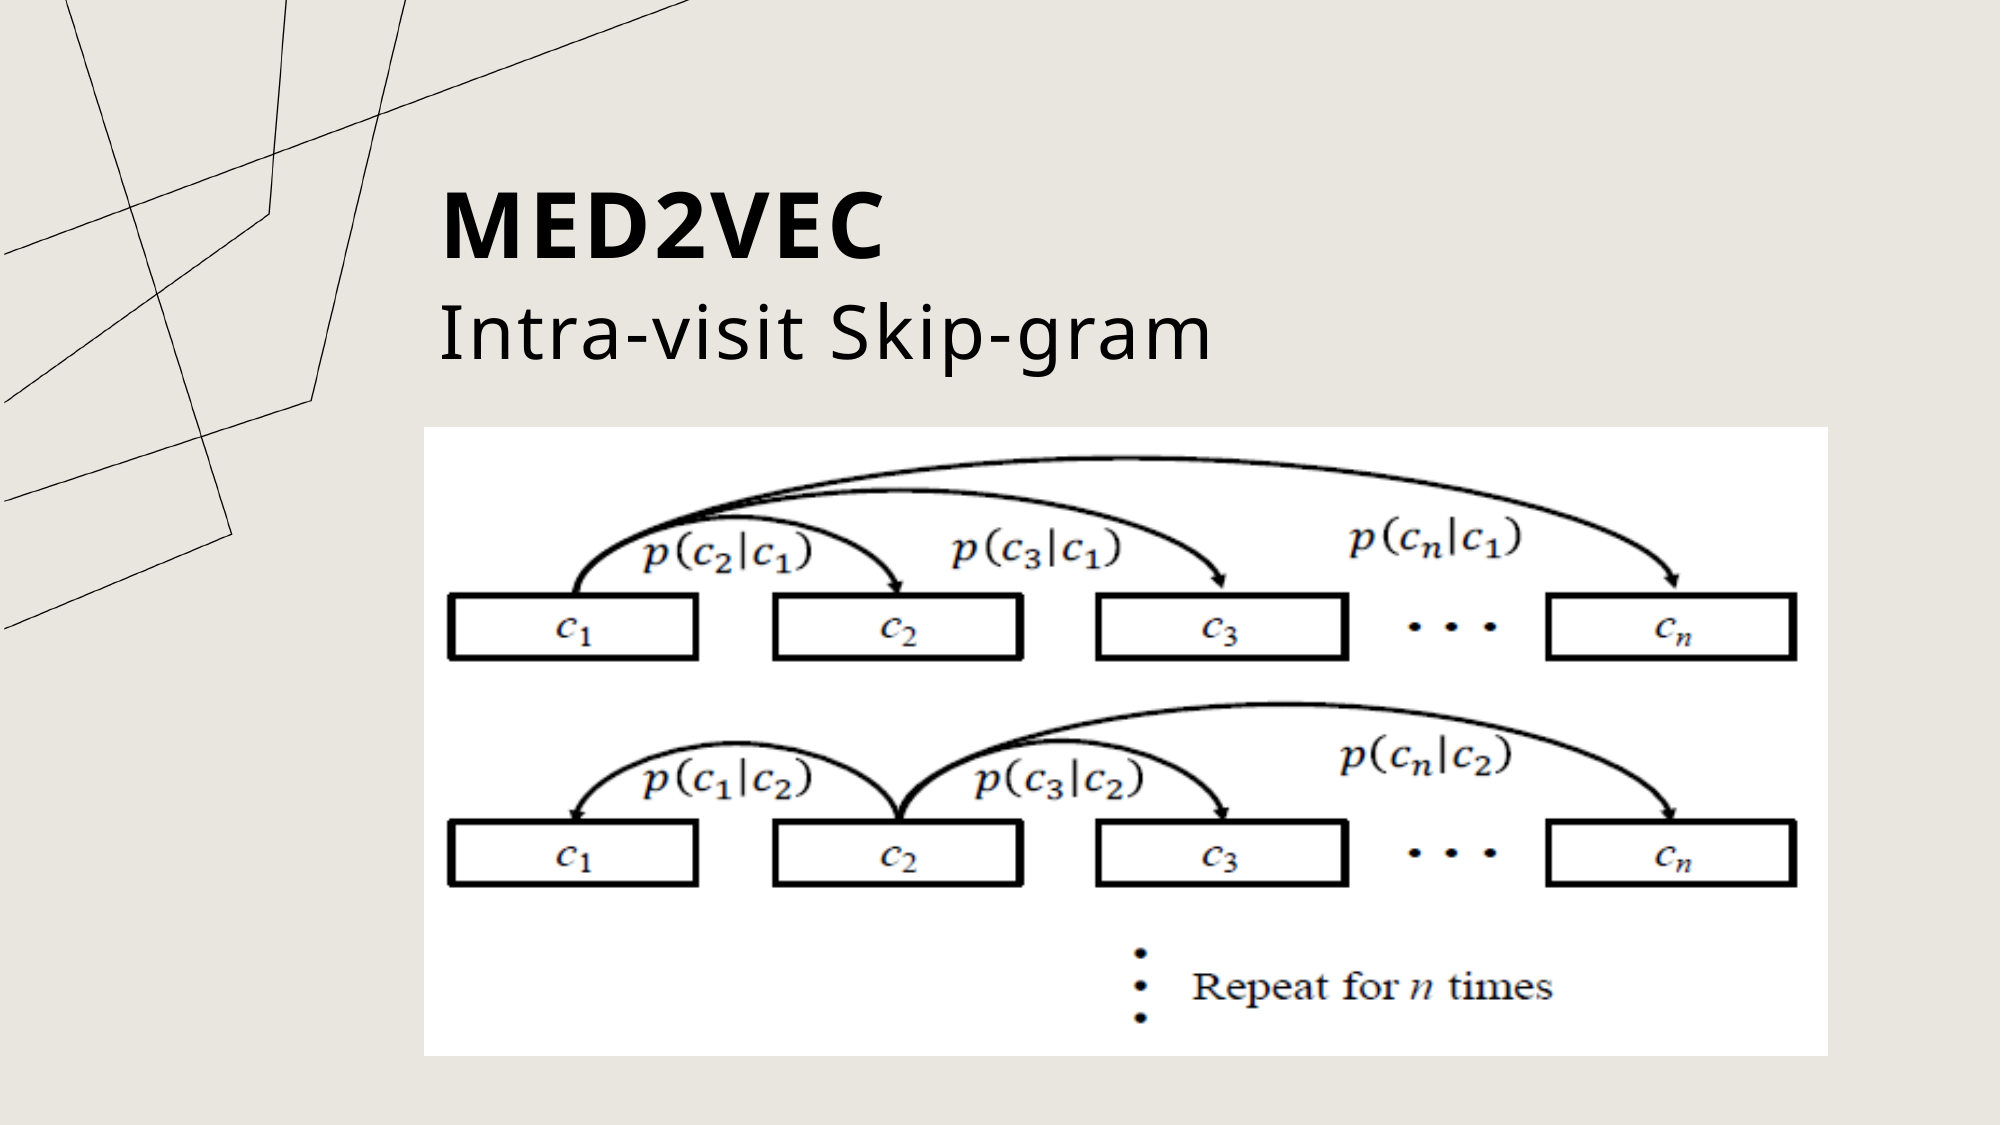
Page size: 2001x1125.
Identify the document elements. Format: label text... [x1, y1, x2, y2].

list Intra-visit Skip-gram [424, 248, 1773, 384]
picture [4, 0, 1828, 1056]
title MeD2VEC [424, 119, 1807, 338]
